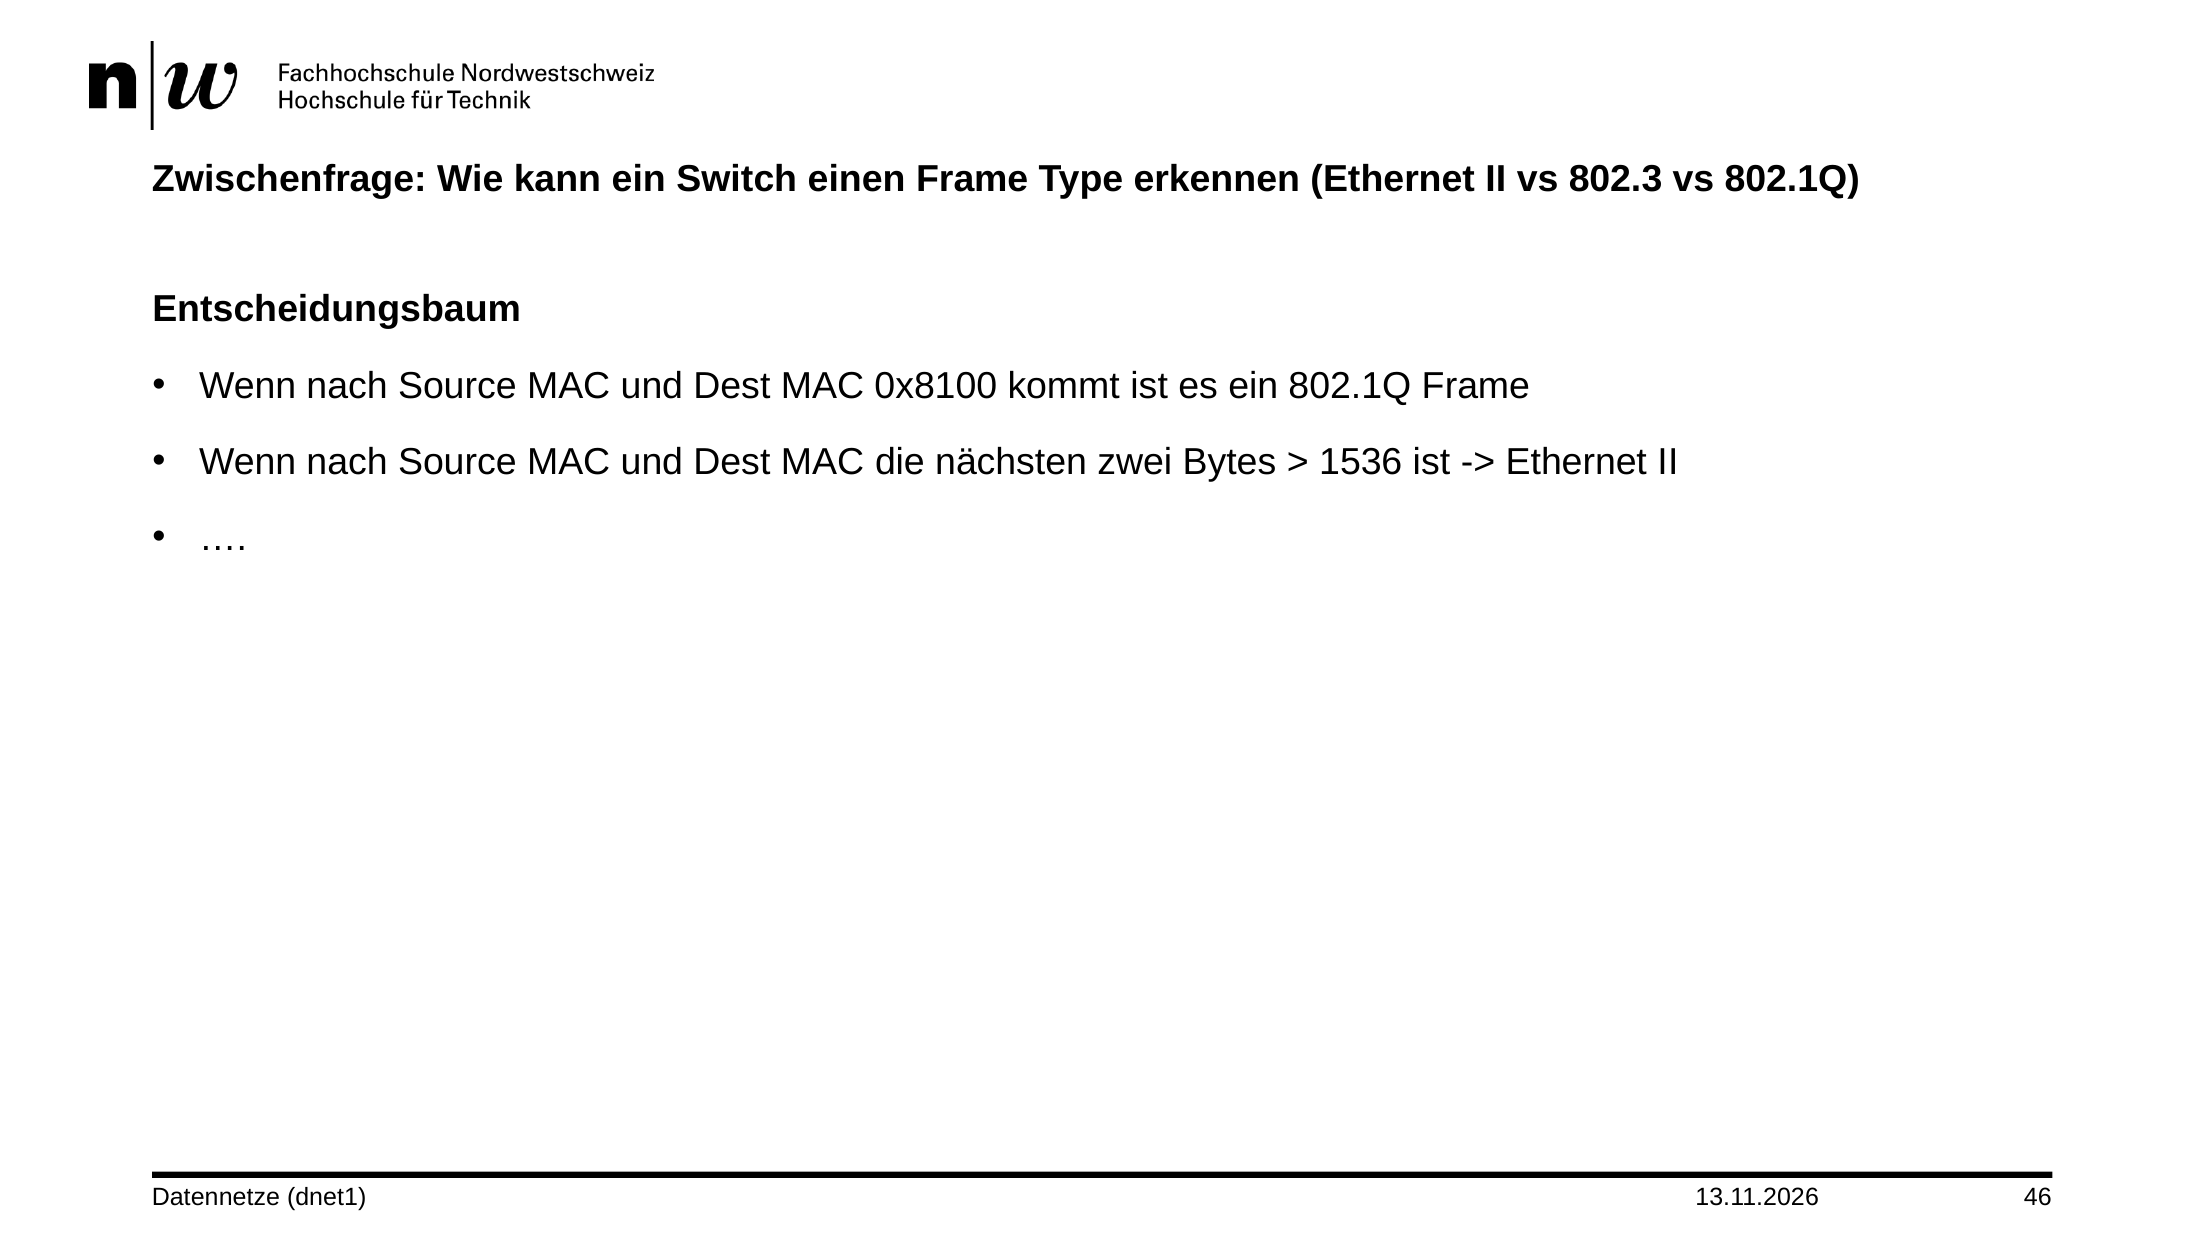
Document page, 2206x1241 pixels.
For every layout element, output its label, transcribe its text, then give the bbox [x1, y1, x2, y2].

slide_number 46 [1873, 1180, 2052, 1211]
list Entscheidungsbaum Wenn nach Source MAC und Dest MAC 0x8100 kommt ist es ein 802.1Q Frame Wenn nach Source MAC und Dest MAC die nächsten zwei Bytes > 1536 ist -> Ethernet II …. [152, 277, 2074, 1093]
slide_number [1696, 1180, 1873, 1211]
footer Datennetze (dnet1) [151, 1180, 1696, 1211]
picture [89, 41, 654, 130]
title Zwischenfrage: Wie kann ein Switch einen Frame Type erkennen (Ethernet II vs 802.3 vs 802.1Q) [151, 147, 2052, 207]
